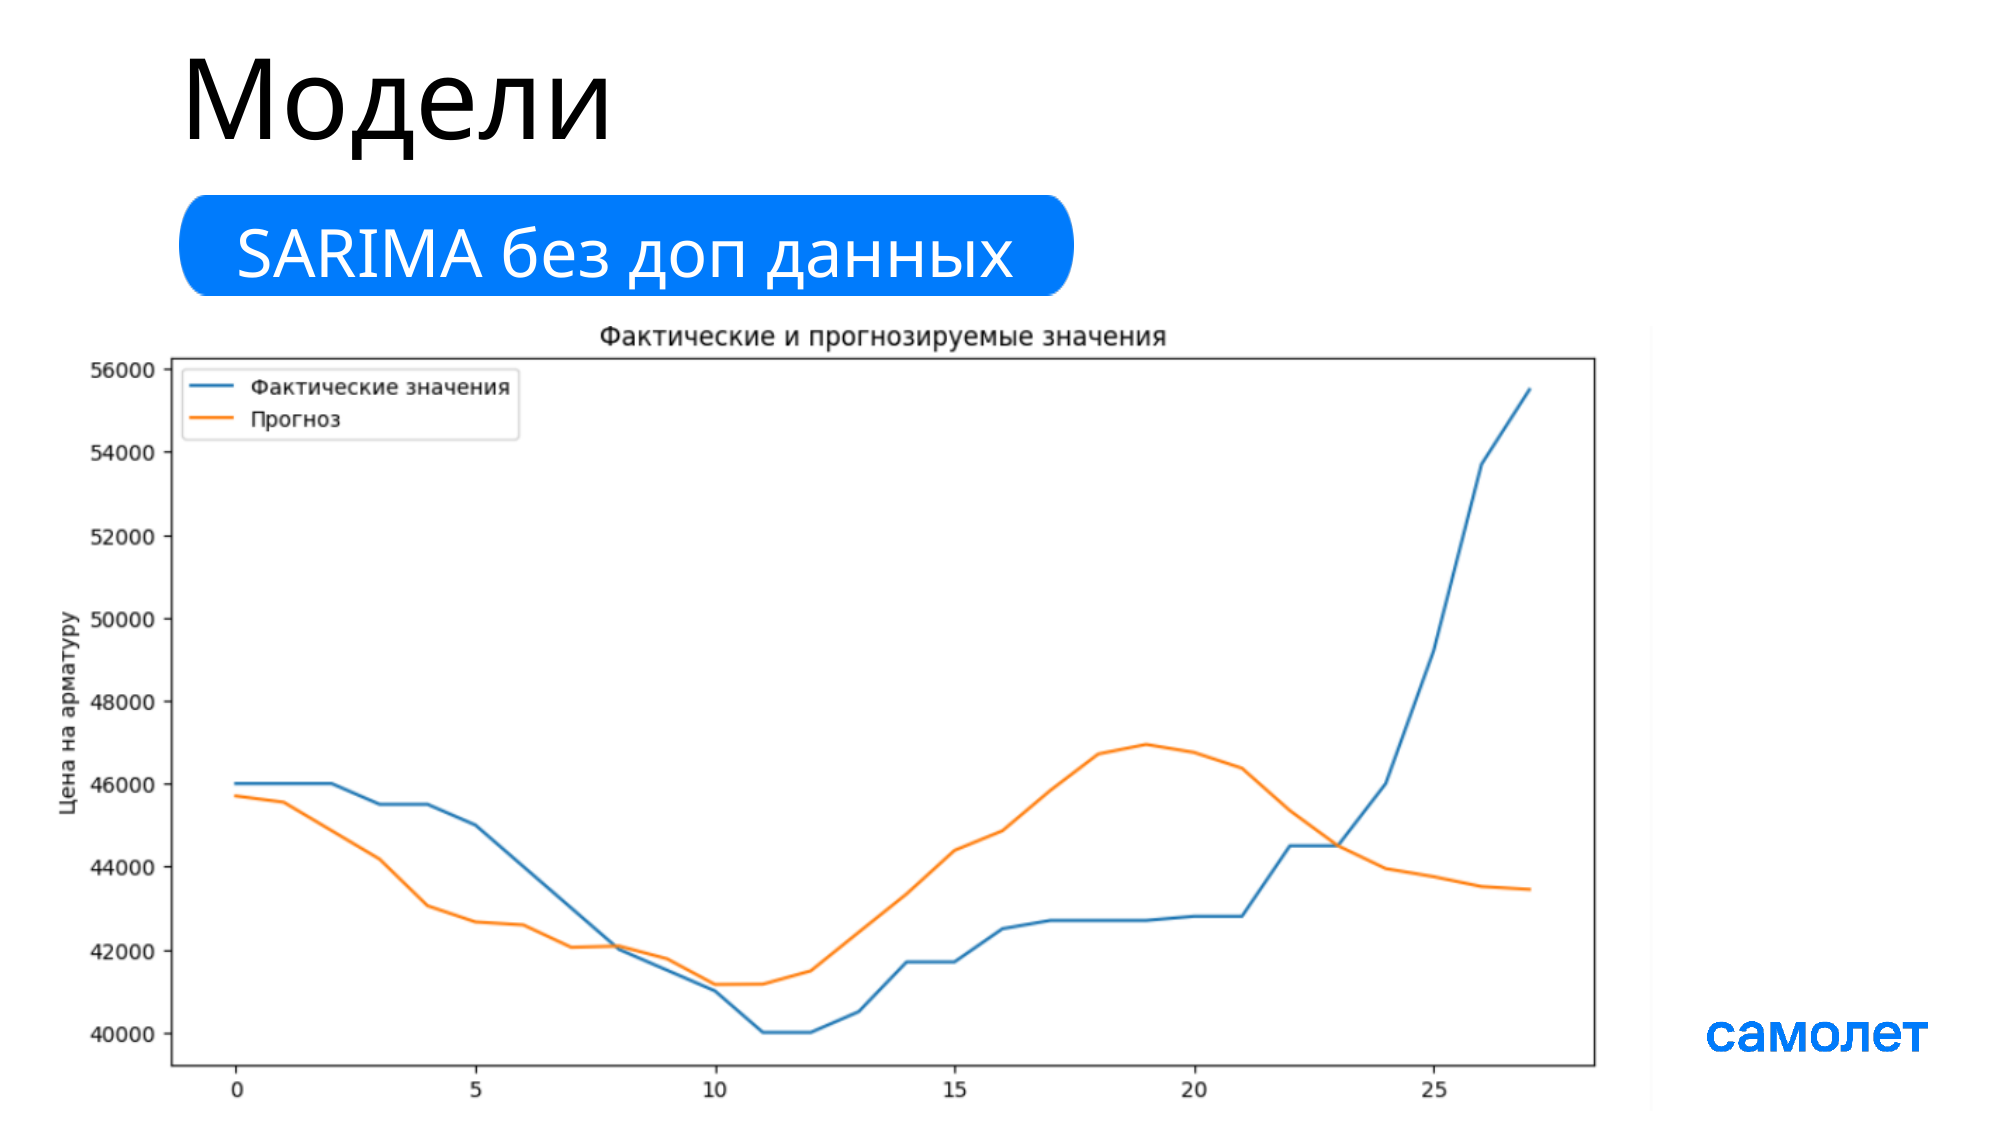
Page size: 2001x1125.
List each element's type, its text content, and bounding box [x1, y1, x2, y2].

title Модели [179, 41, 2000, 150]
picture [1707, 1021, 1928, 1052]
picture [179, 195, 1074, 296]
picture [46, 326, 1653, 1112]
